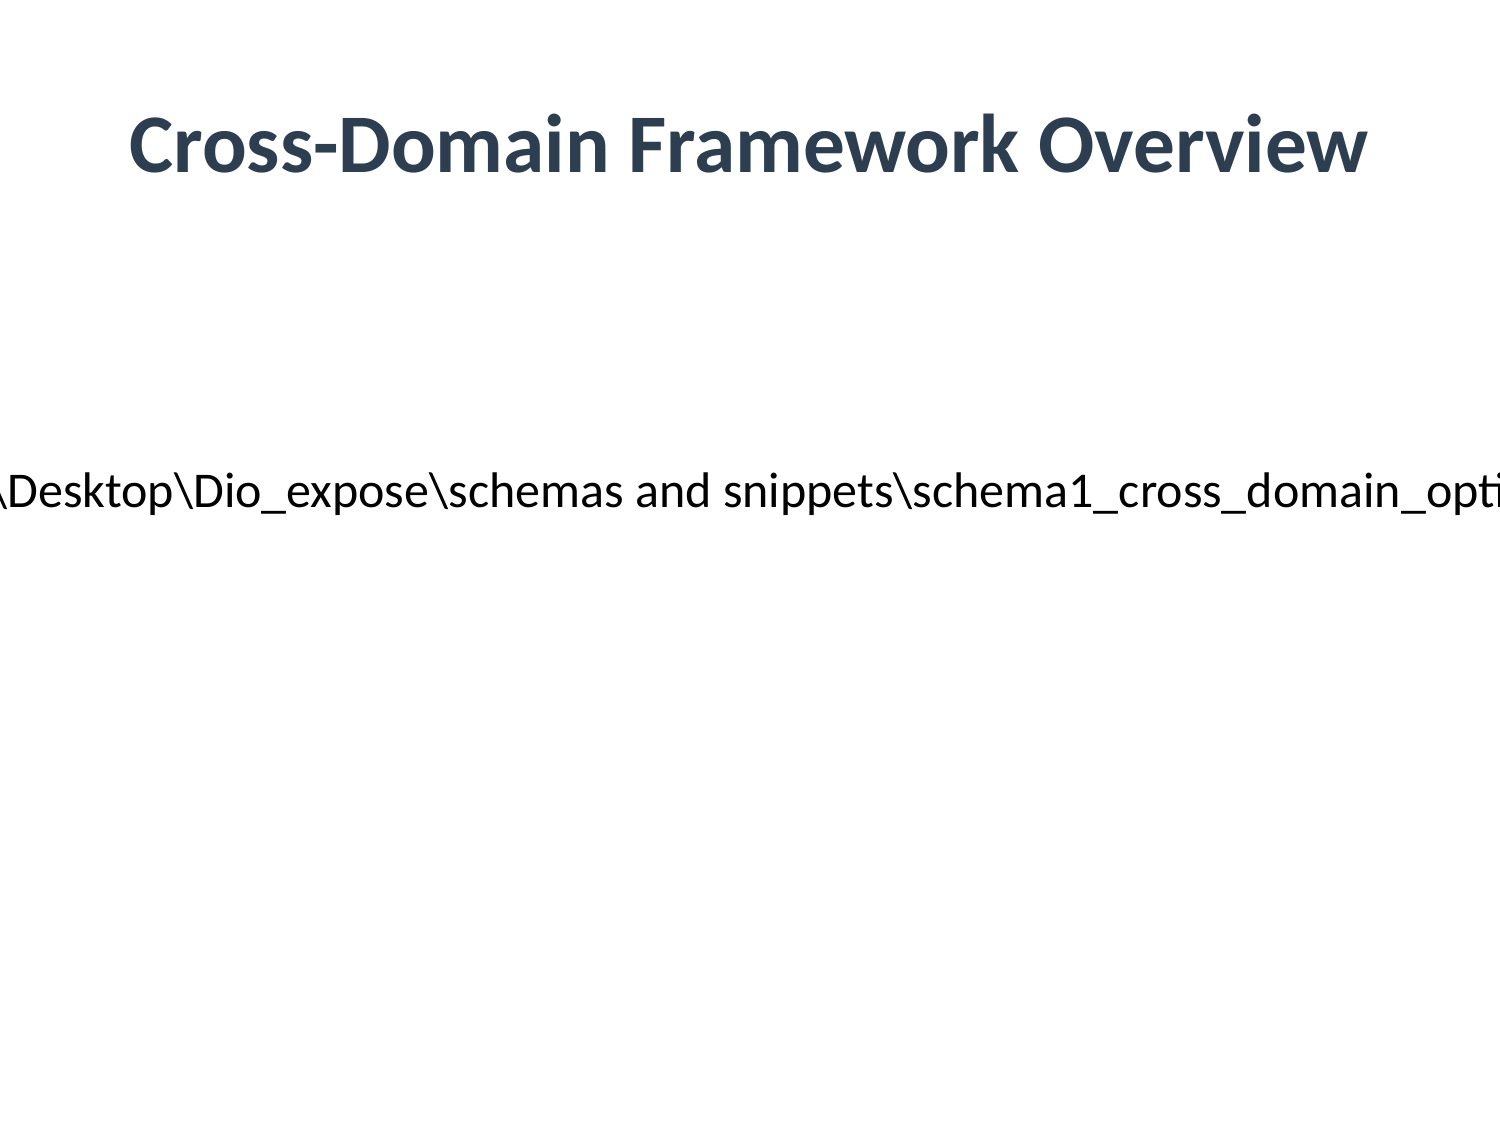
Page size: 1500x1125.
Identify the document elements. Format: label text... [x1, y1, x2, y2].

title Cross-Domain Framework Overview [75, 45, 1425, 233]
text_box [Image: c:\Users\LENOVO\Desktop\Dio_expose\schemas and snippets\schema1_cross_domain_optimization_framework.png] [0, 449, 1500, 525]
